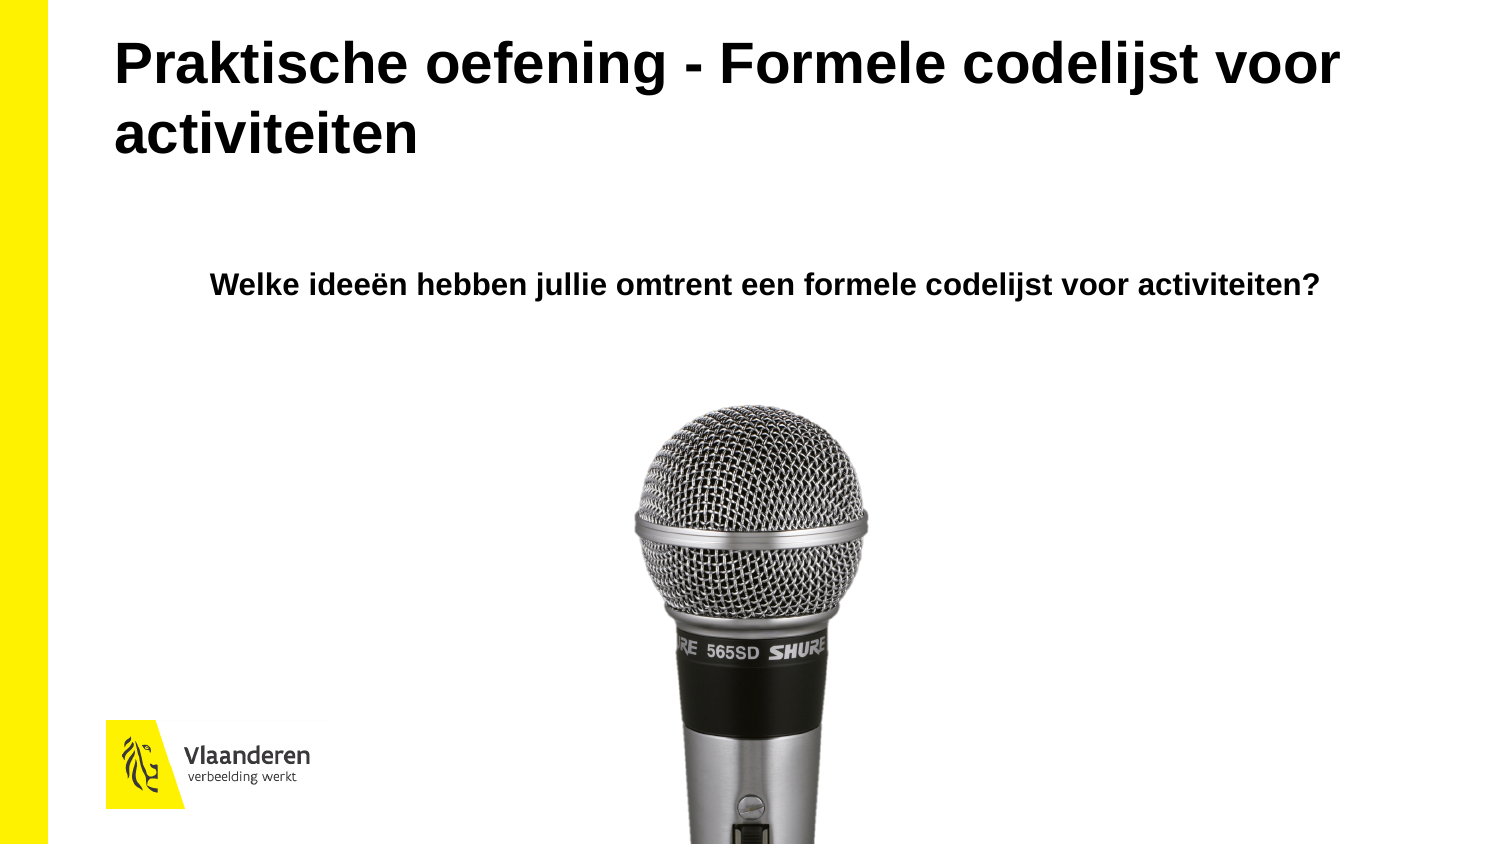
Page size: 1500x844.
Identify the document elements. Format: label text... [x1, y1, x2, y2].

text_box Welke ideeën hebben jullie omtrent een formele codelijst voor activiteiten? [103, 249, 1430, 318]
picture [106, 720, 333, 809]
text_box Praktische oefening - Formele codelijst voor activiteiten [103, 19, 1397, 242]
picture [451, 300, 1049, 844]
